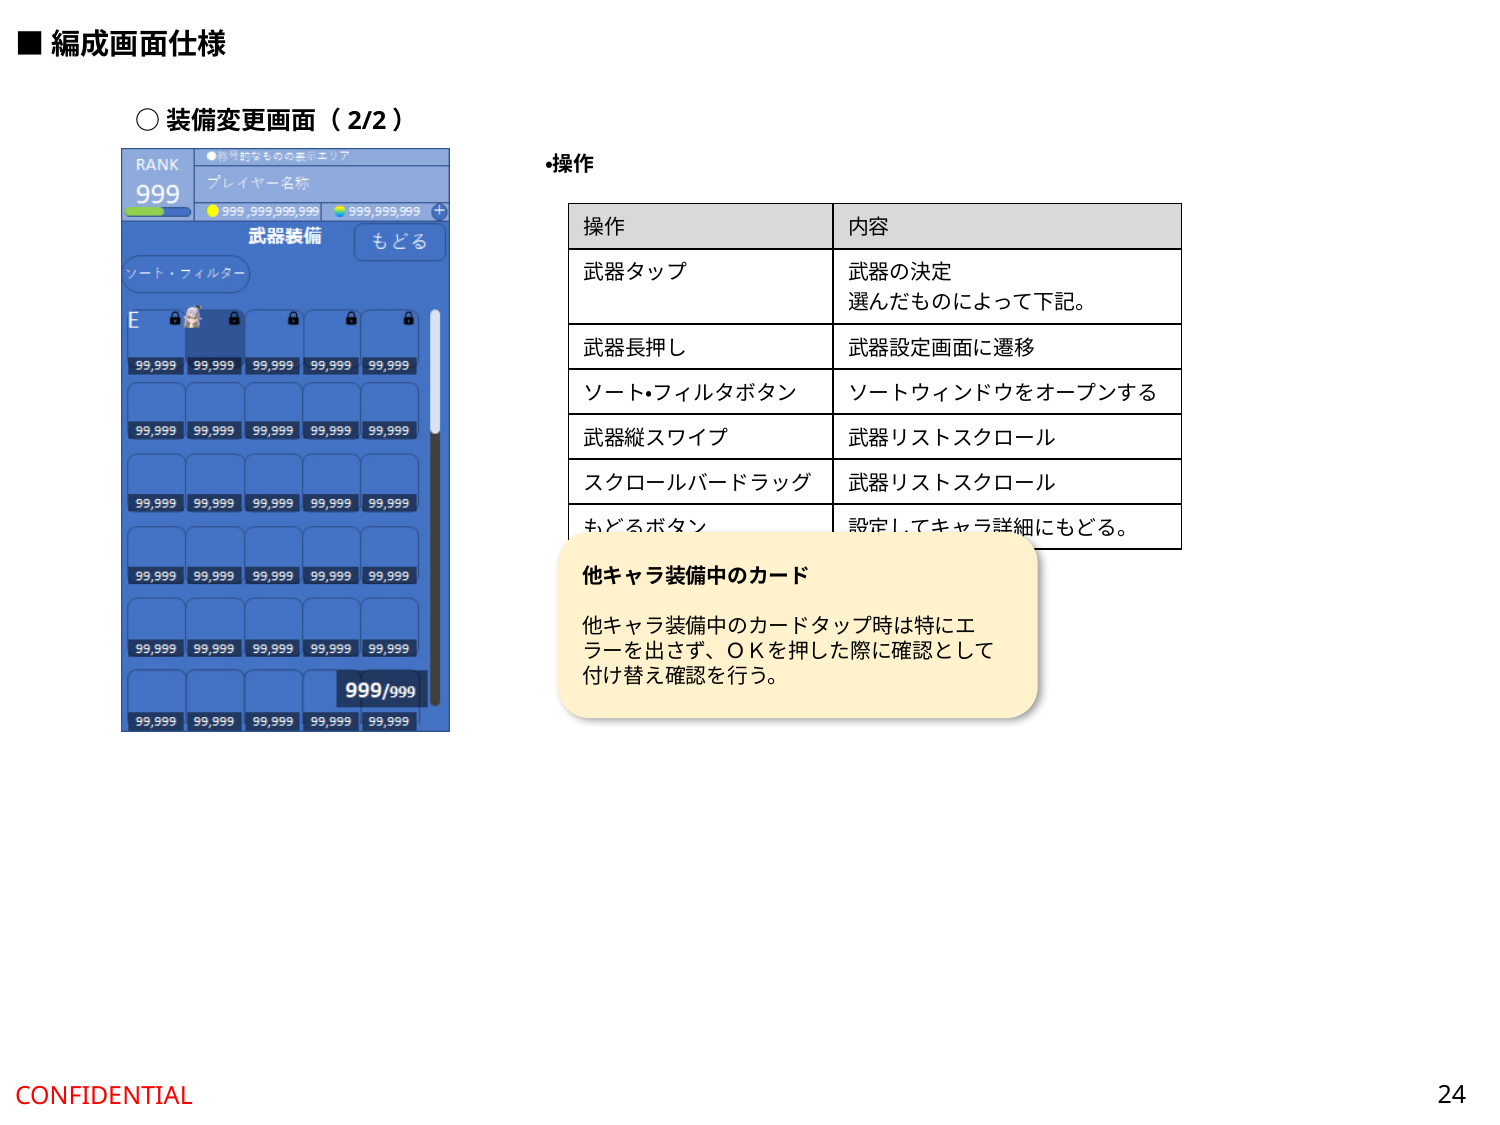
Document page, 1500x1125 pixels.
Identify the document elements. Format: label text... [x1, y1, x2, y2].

footer CONFIDENTIAL [0, 1065, 507, 1125]
table_header 内容 [834, 204, 1181, 248]
table_cell ソート・フィルタボタン [569, 370, 832, 413]
text_box 他キャラ装備中のカード 他キャラ装備中のカードタップ時は特にエラーを出さず、ＯＫを押した際に確認として 付け替え確認を行う。 [557, 531, 1039, 720]
table_cell 武器設定画面に遷移 [834, 325, 1181, 368]
table_cell 武器リストスクロール [834, 415, 1181, 458]
text_box ・操作 [530, 143, 610, 183]
text_box ■編成画面仕様 [0, 17, 242, 68]
table_header 操作 [569, 204, 832, 248]
text_box ○装備変更画面（2/2） [121, 97, 354, 144]
table_cell 武器リストスクロール [834, 460, 1181, 503]
table_cell 武器の決定 選んだものによって下記。 [834, 250, 1181, 323]
table_cell 武器縦スワイプ [569, 415, 832, 458]
table_cell 武器長押し [569, 325, 832, 368]
slide_number 24 [1143, 1065, 1482, 1125]
table_cell もどるボタン [569, 505, 832, 537]
table_cell ソートウィンドウをオープンする [834, 370, 1181, 413]
table_cell スクロールバードラッグ [569, 460, 832, 503]
table_cell 設定してキャラ詳細にもどる。 [834, 505, 1181, 548]
table_cell 武器タップ [569, 250, 832, 323]
picture [121, 148, 450, 732]
